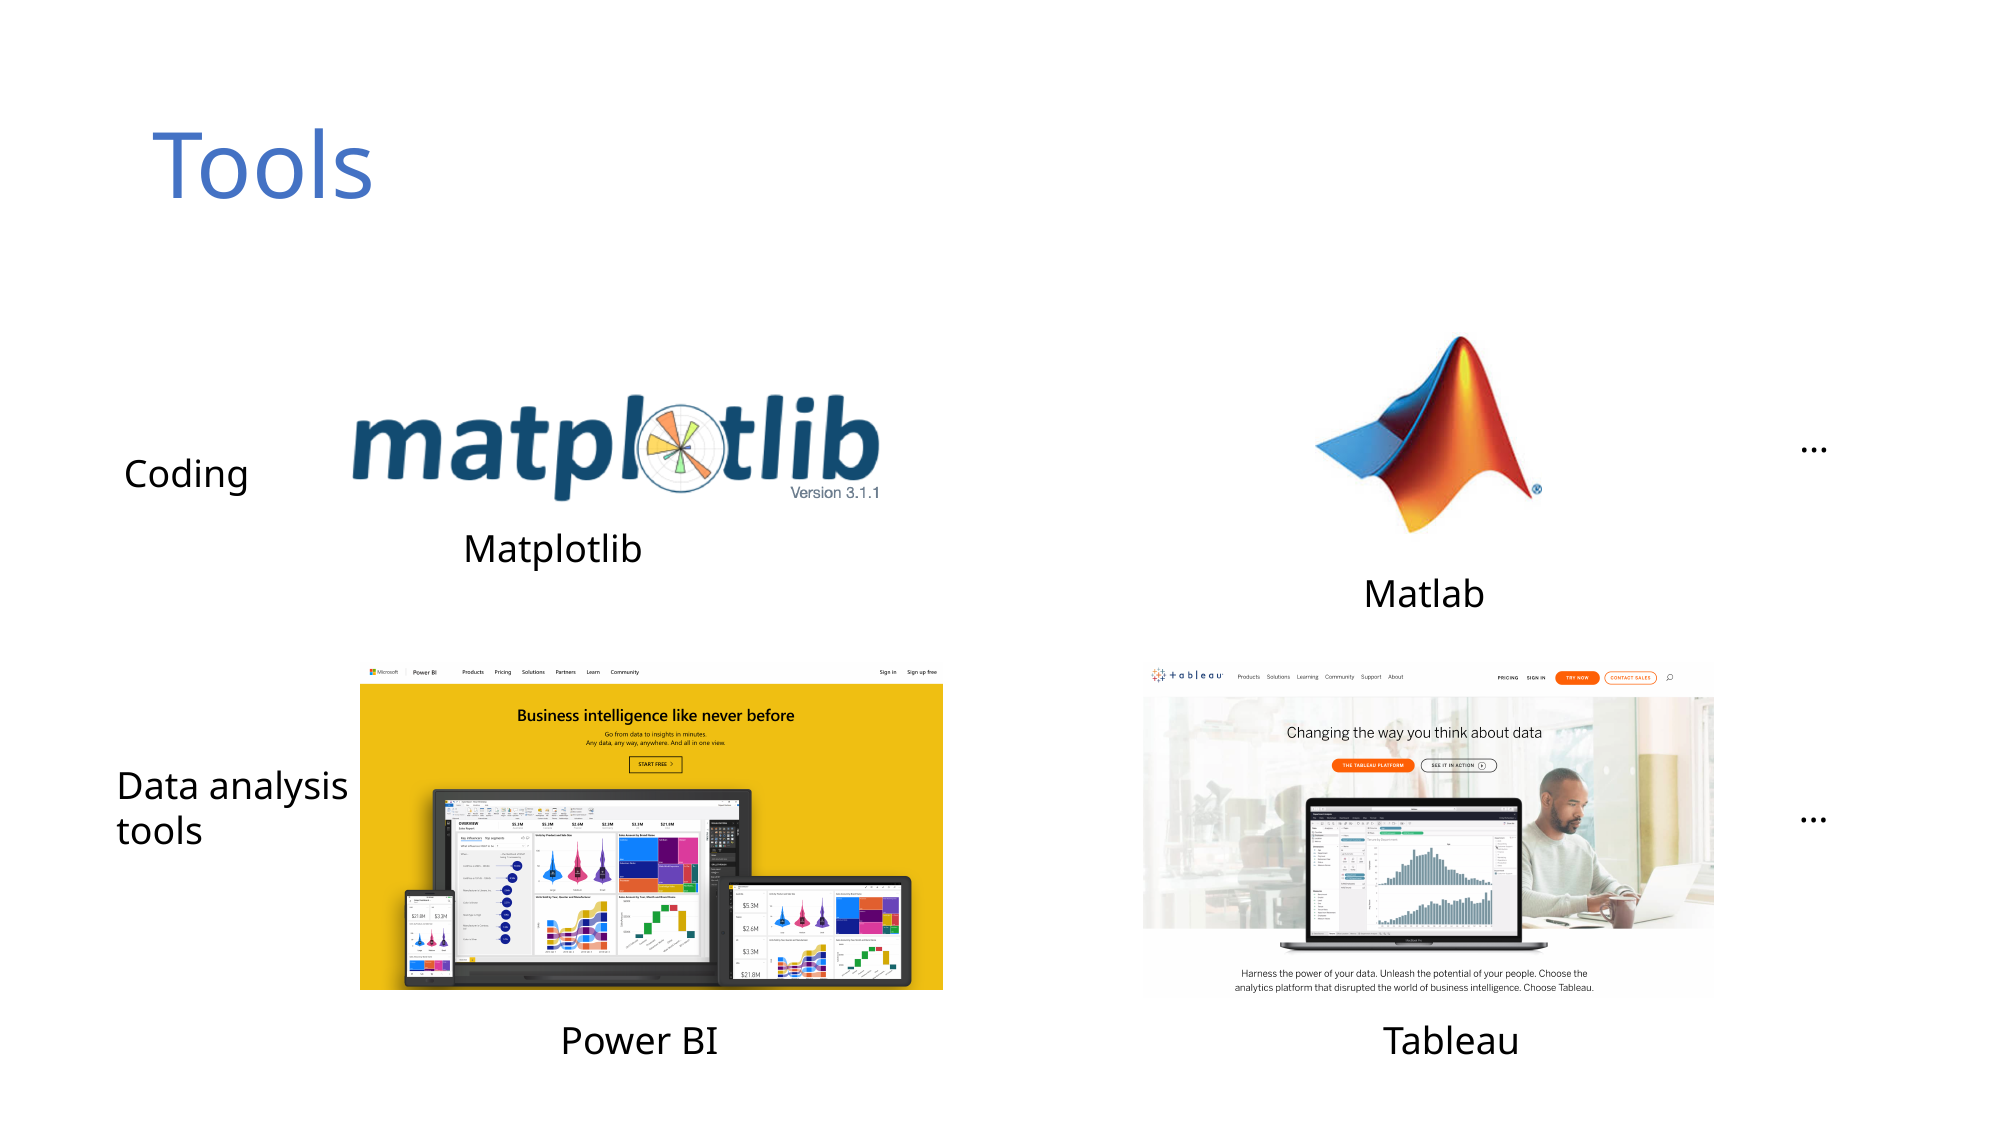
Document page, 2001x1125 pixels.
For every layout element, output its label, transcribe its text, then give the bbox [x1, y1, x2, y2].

title Tools [137, 59, 1863, 278]
picture [360, 662, 943, 991]
text_box Power BI [545, 1009, 734, 1070]
picture [1143, 662, 1714, 998]
text_box … [1784, 407, 1844, 468]
text_box Data analysis tools [101, 754, 360, 860]
picture [1315, 324, 1542, 551]
text_box … [1783, 777, 1844, 837]
picture [335, 375, 921, 520]
text_box Matplotlib [448, 520, 658, 578]
text_box Coding [109, 442, 265, 503]
text_box Tableau [1368, 1009, 1545, 1070]
text_box Matlab [1348, 562, 1501, 622]
